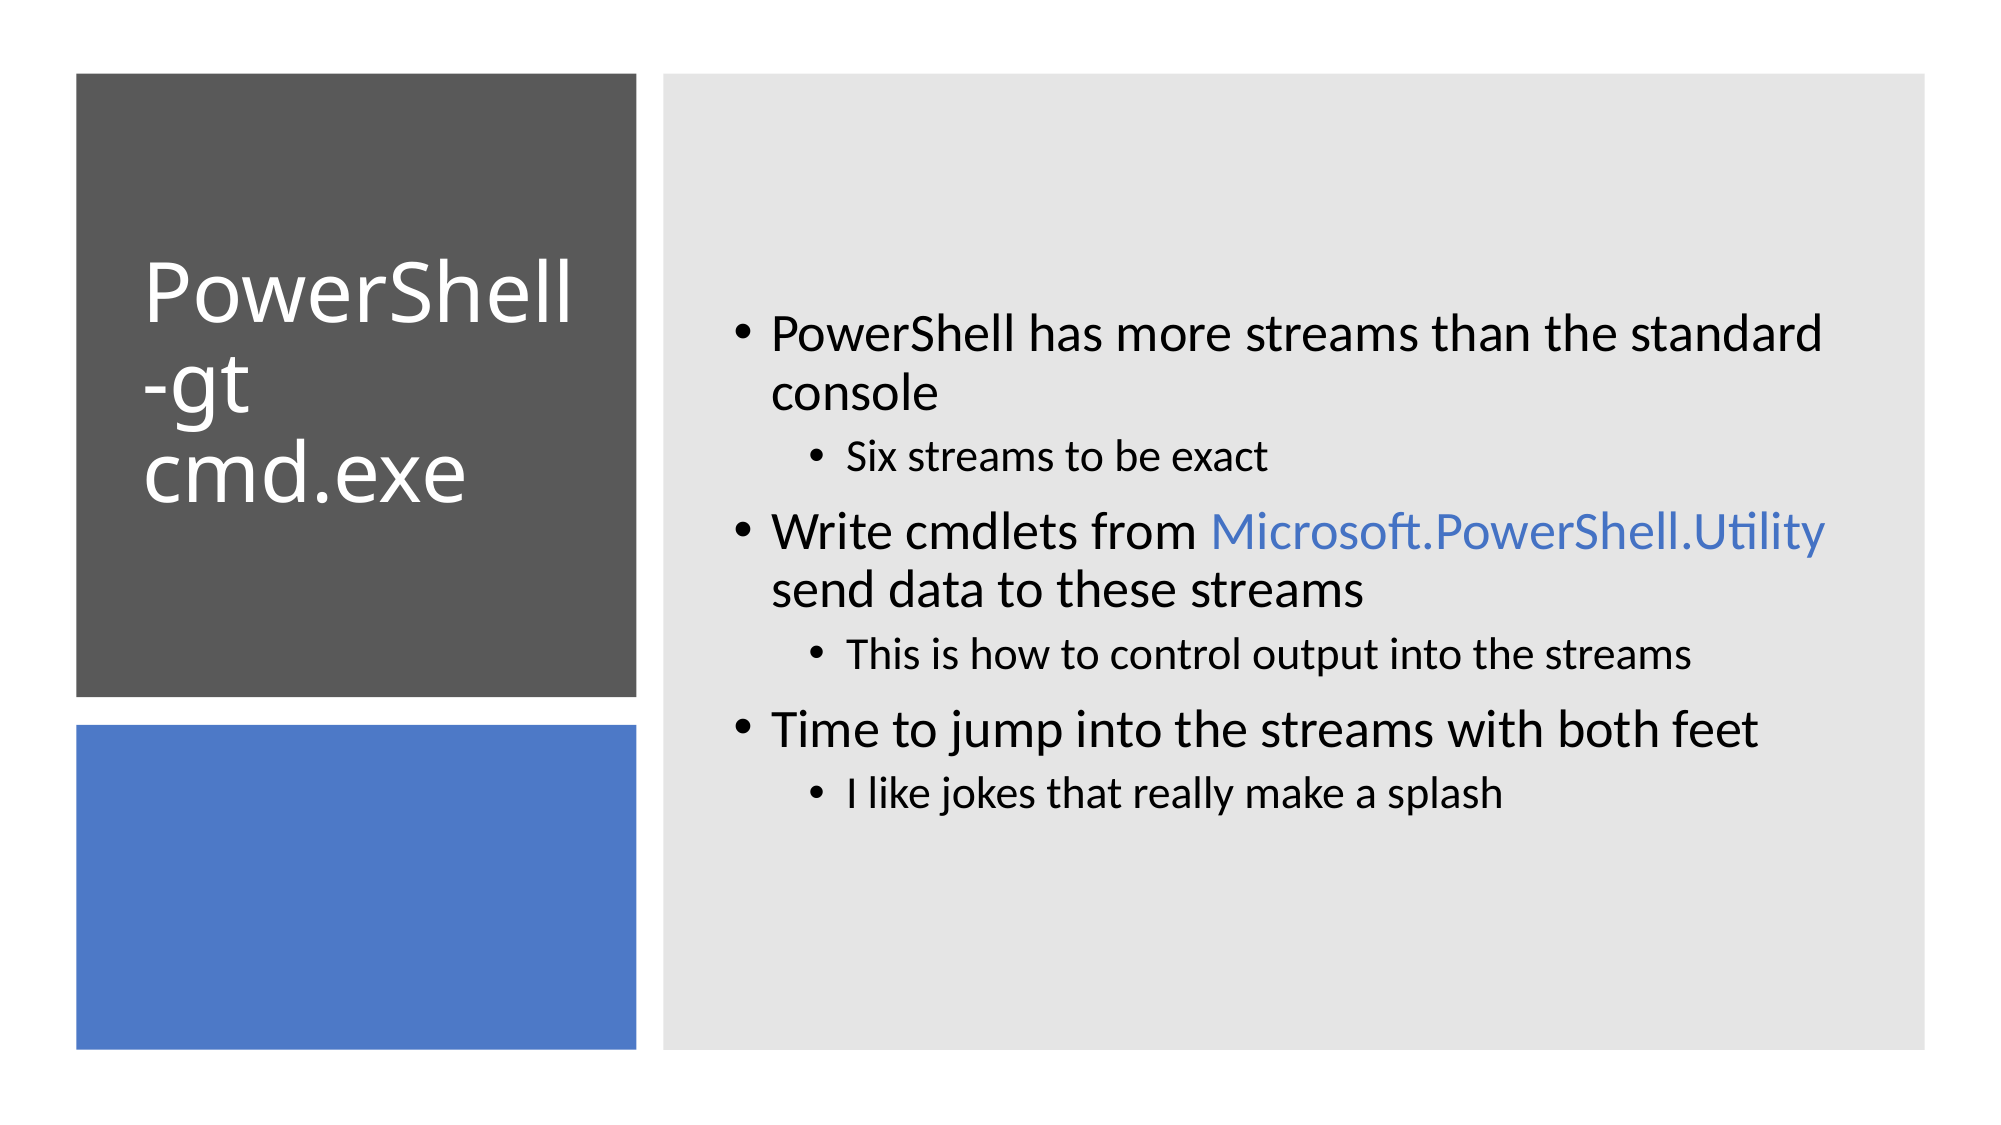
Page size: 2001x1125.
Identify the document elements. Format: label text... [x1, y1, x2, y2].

text_box [75, 724, 637, 1051]
title PowerShell -gt cmd.exe [127, 120, 595, 652]
list PowerShell has more streams than the standard console Six streams to be exact Write cmdlets from Microsoft.PowerShell.Utility send data to these streams This is how to control output into the streams Time to jump into the streams with both feet I like jokes that really make a splash [718, 112, 1873, 1011]
text_box [75, 72, 637, 698]
text_box [662, 72, 1926, 1051]
